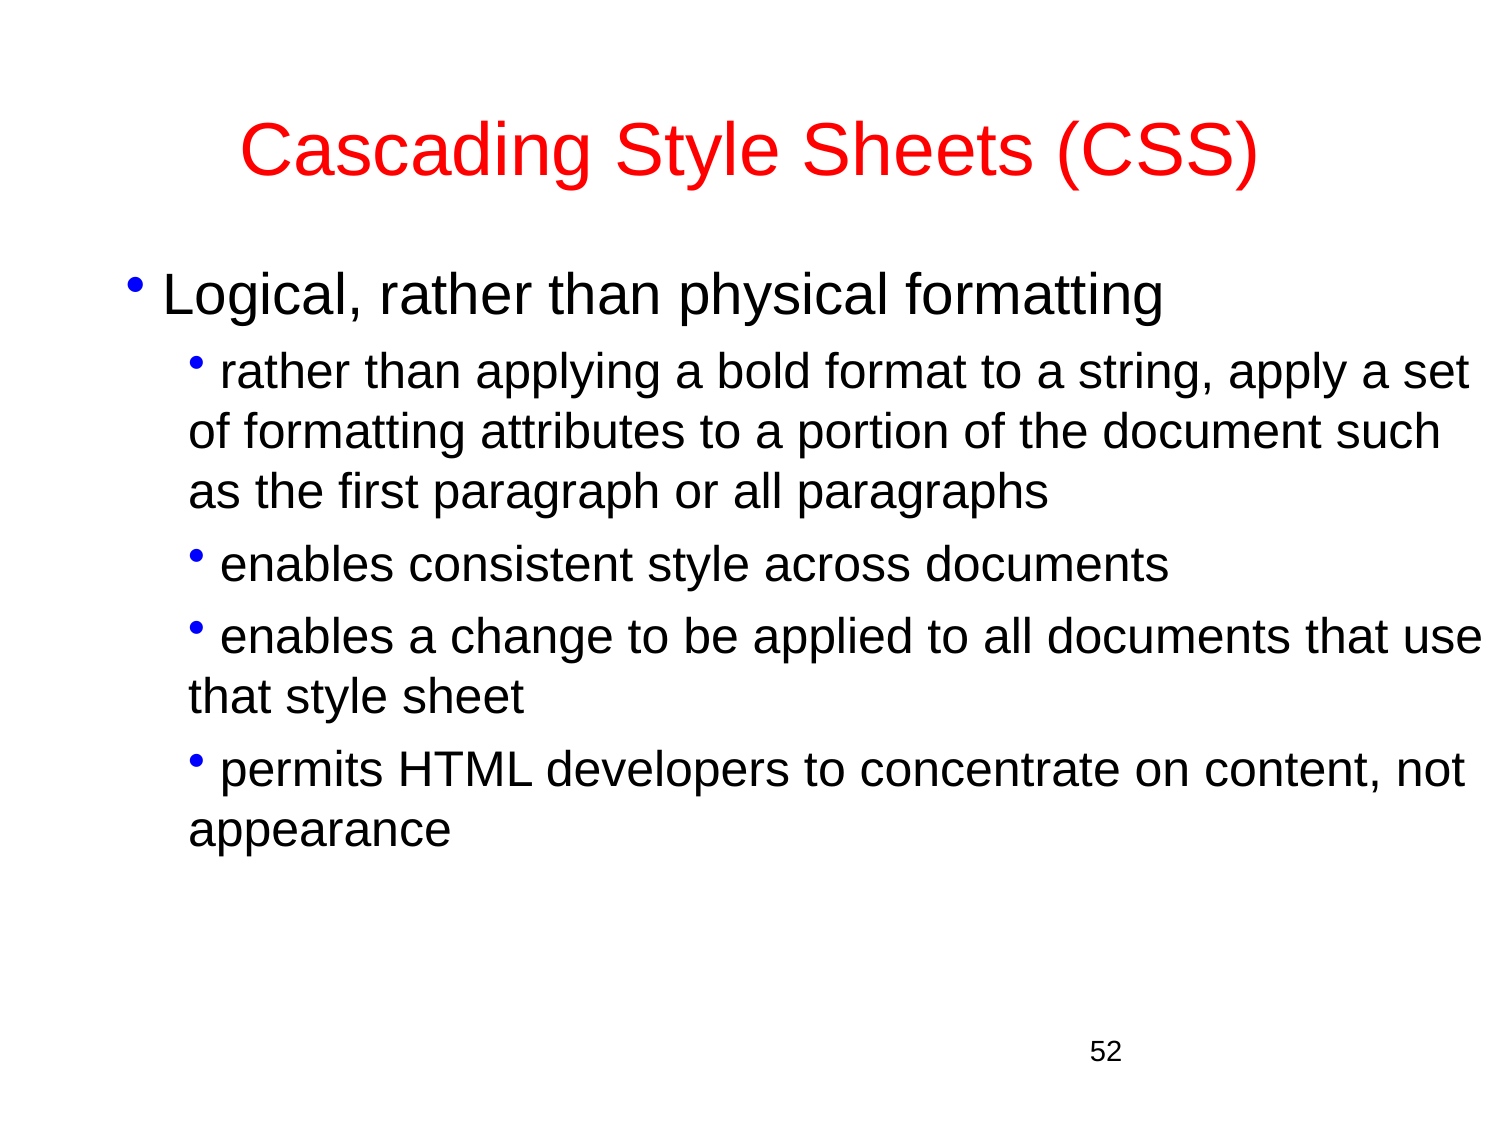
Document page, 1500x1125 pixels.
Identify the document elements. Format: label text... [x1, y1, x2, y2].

list Logical, rather than physical formatting rather than applying a bold format to a string, apply a set of formatting attributes to a portion of the document such as the first paragraph or all paragraphs enables consistent style across documents enables a change to be applied to all documents that use that style sheet permits HTML developers to concentrate on content, not appearance [110, 248, 1500, 1044]
title Cascading Style Sheets (CSS) [0, 51, 1500, 240]
slide_number 52 [1074, 1025, 1388, 1100]
